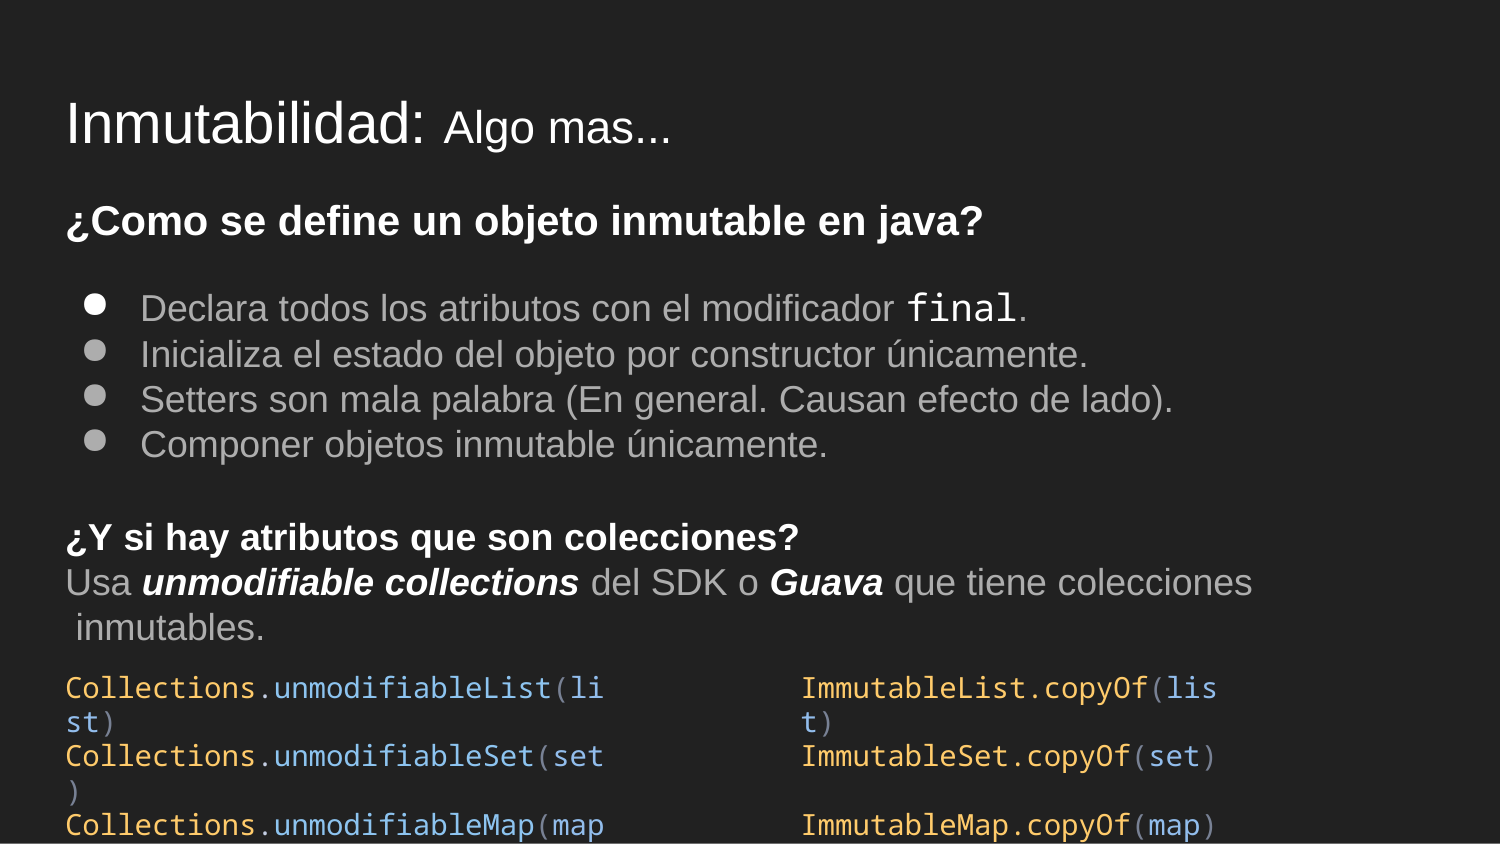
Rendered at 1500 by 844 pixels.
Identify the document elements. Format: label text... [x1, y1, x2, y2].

text_box Collections.unmodifiableList(list) Collections.unmodifiableSet(set) Collections.unmodifiableMap(map) ... [63, 665, 613, 844]
title Inmutabilidad: Algo mas... [63, 82, 676, 226]
text_box ¿Como se define un objeto inmutable en java? Declara todos los atributos con el modificador final. Inicializa el estado del objeto por constructor únicamente. Setters son mala palabra (En general. Causan efecto de lado). Componer objetos inmutable únicamente. ¿Y si hay atributos que son colecciones? Usa unmodifiable collections del SDK o Guava que tiene colecciones inmutables. [63, 191, 1259, 648]
text_box ImmutableList.copyOf(list) ImmutableSet.copyOf(set) ImmutableMap.copyOf(map) ... [798, 665, 1220, 844]
